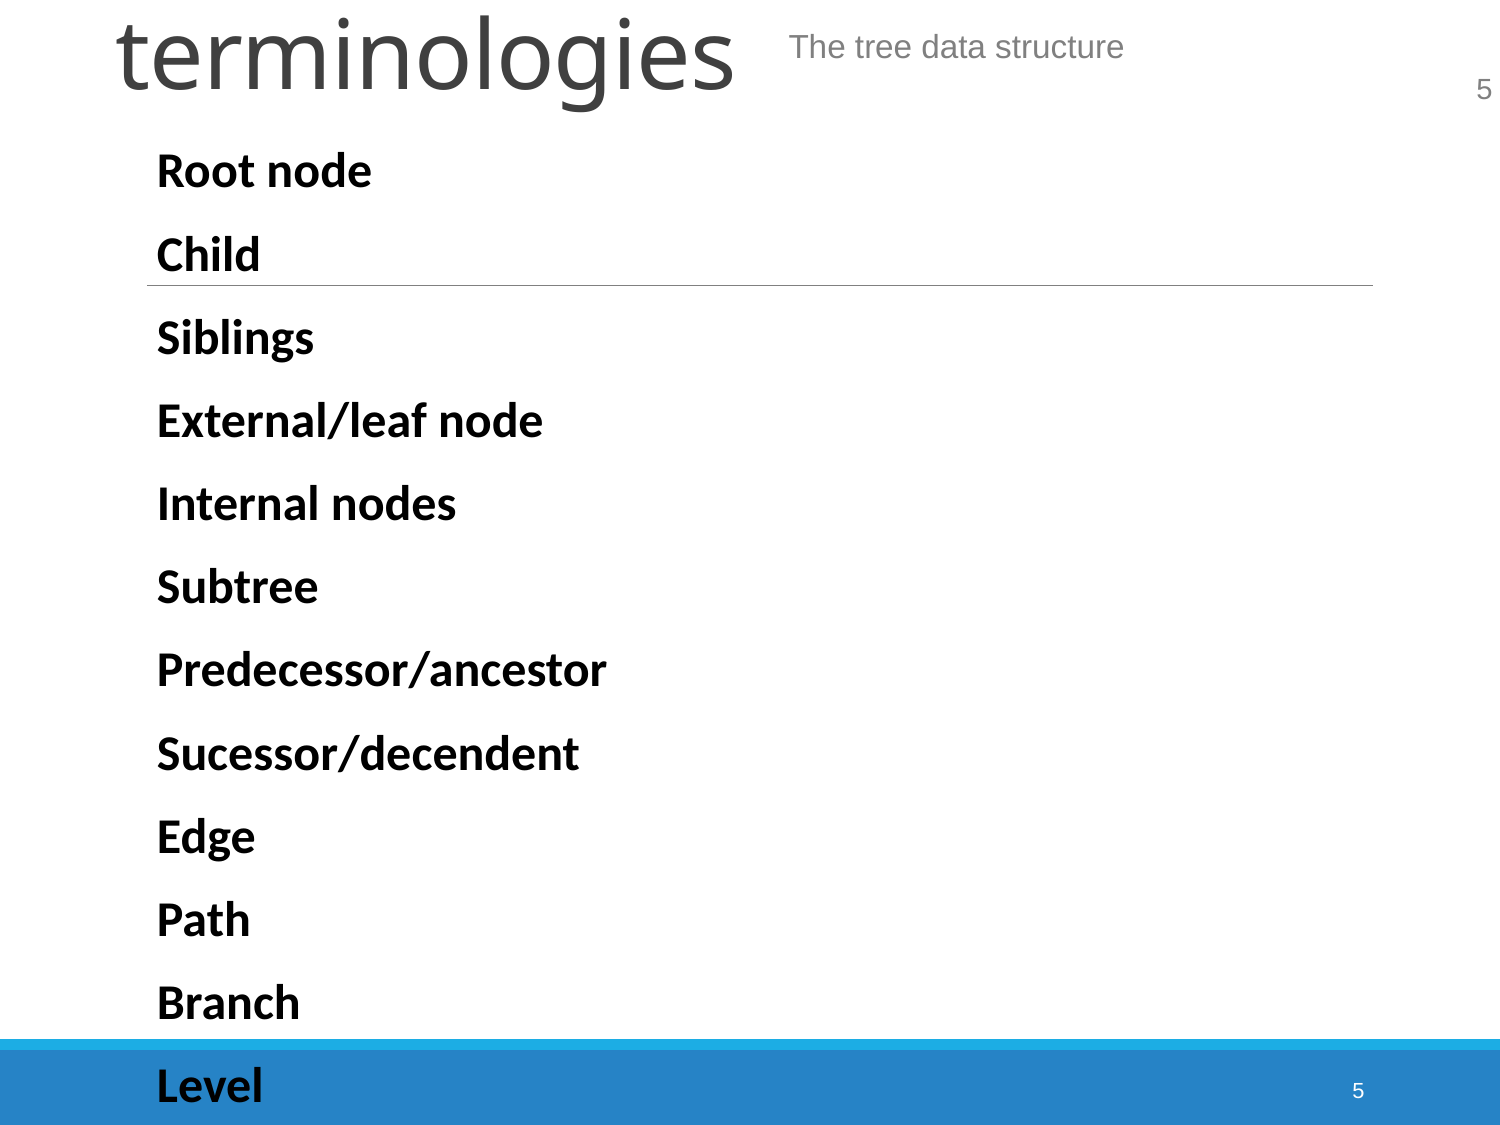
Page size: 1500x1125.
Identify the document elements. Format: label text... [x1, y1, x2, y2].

slide_number 5 [1218, 1059, 1380, 1120]
list Root node Child Siblings External/leaf node Internal nodes Subtree Predecessor/ancestor Sucessor/decendent Edge Path Branch Level [141, 137, 1380, 798]
title terminologies [100, 2, 1338, 117]
